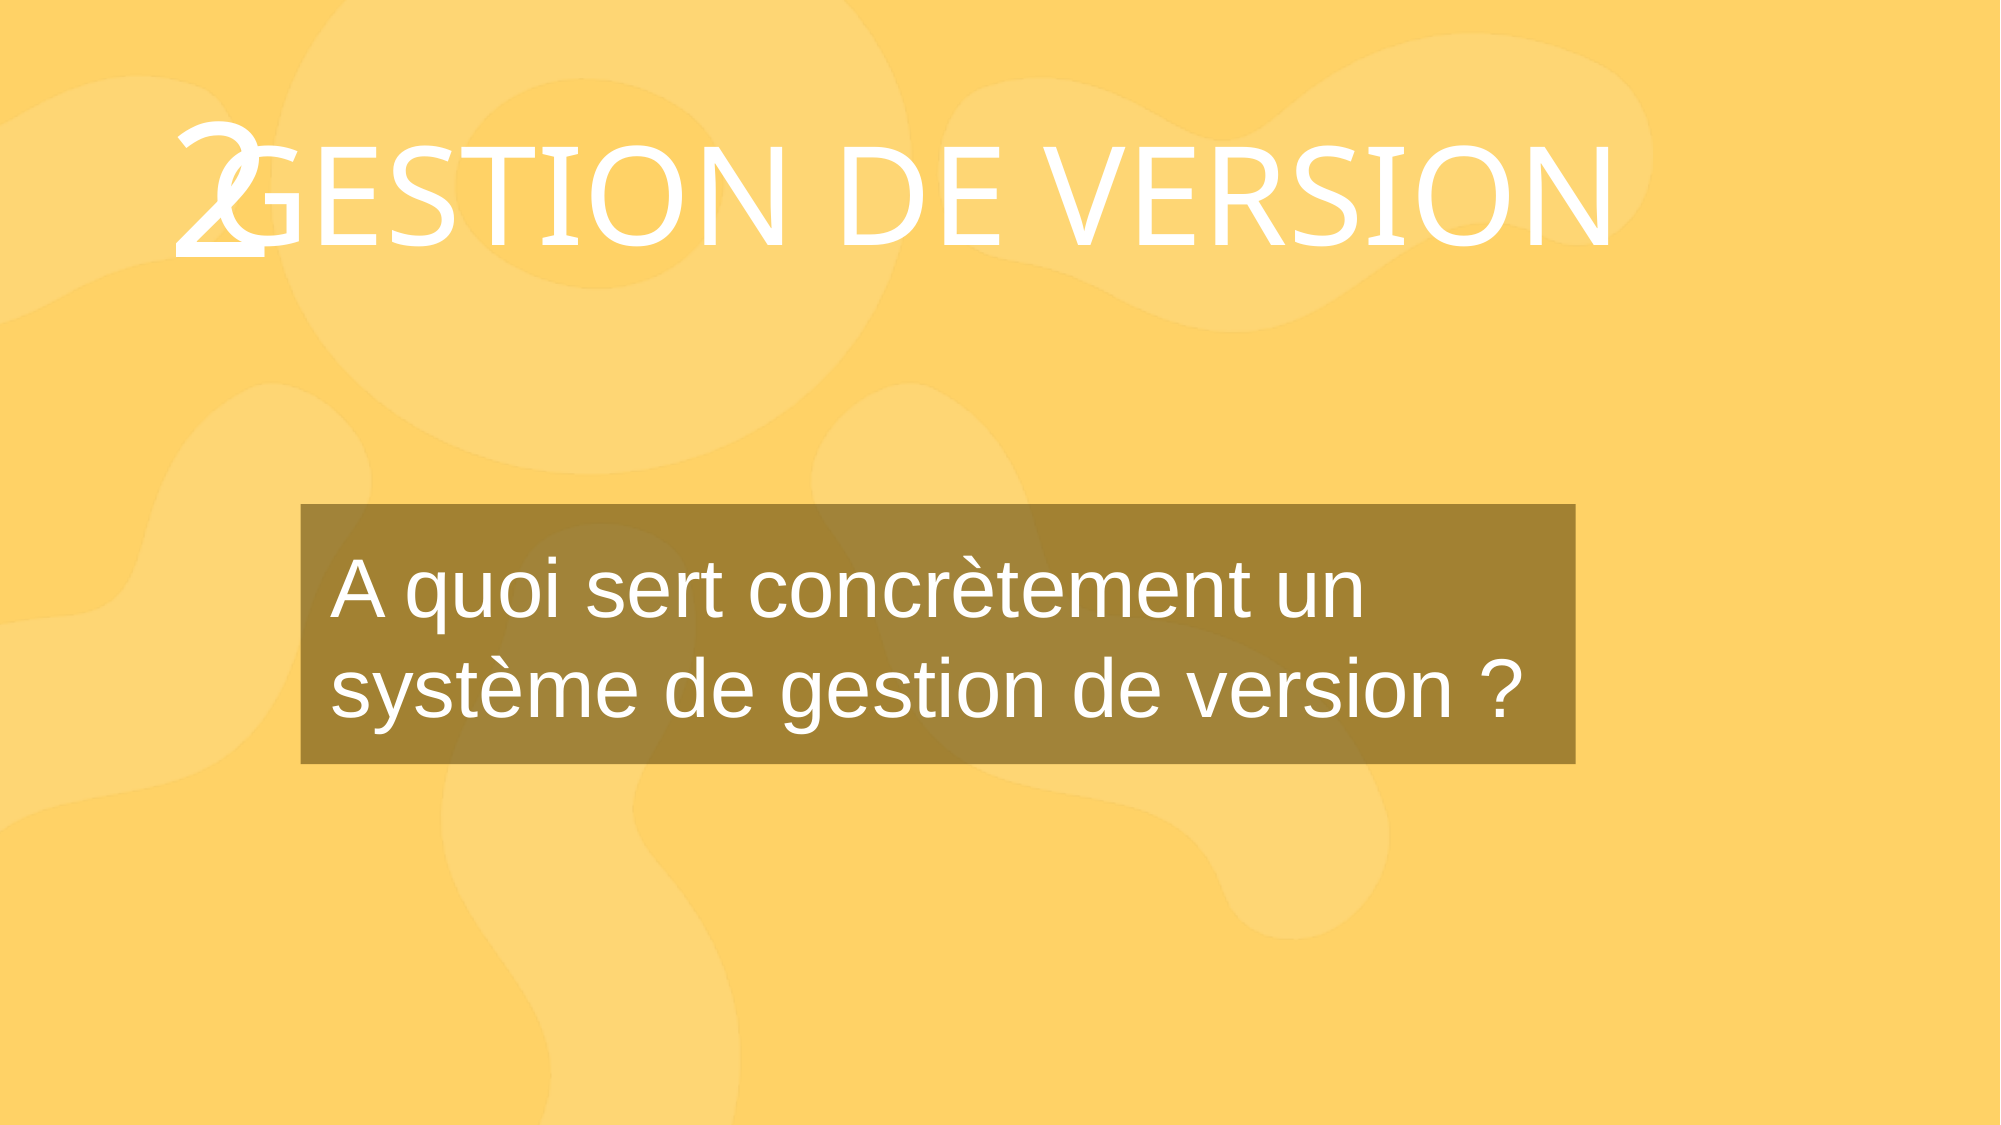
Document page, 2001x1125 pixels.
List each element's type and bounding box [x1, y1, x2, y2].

text_box [0, 0, 2000, 1125]
